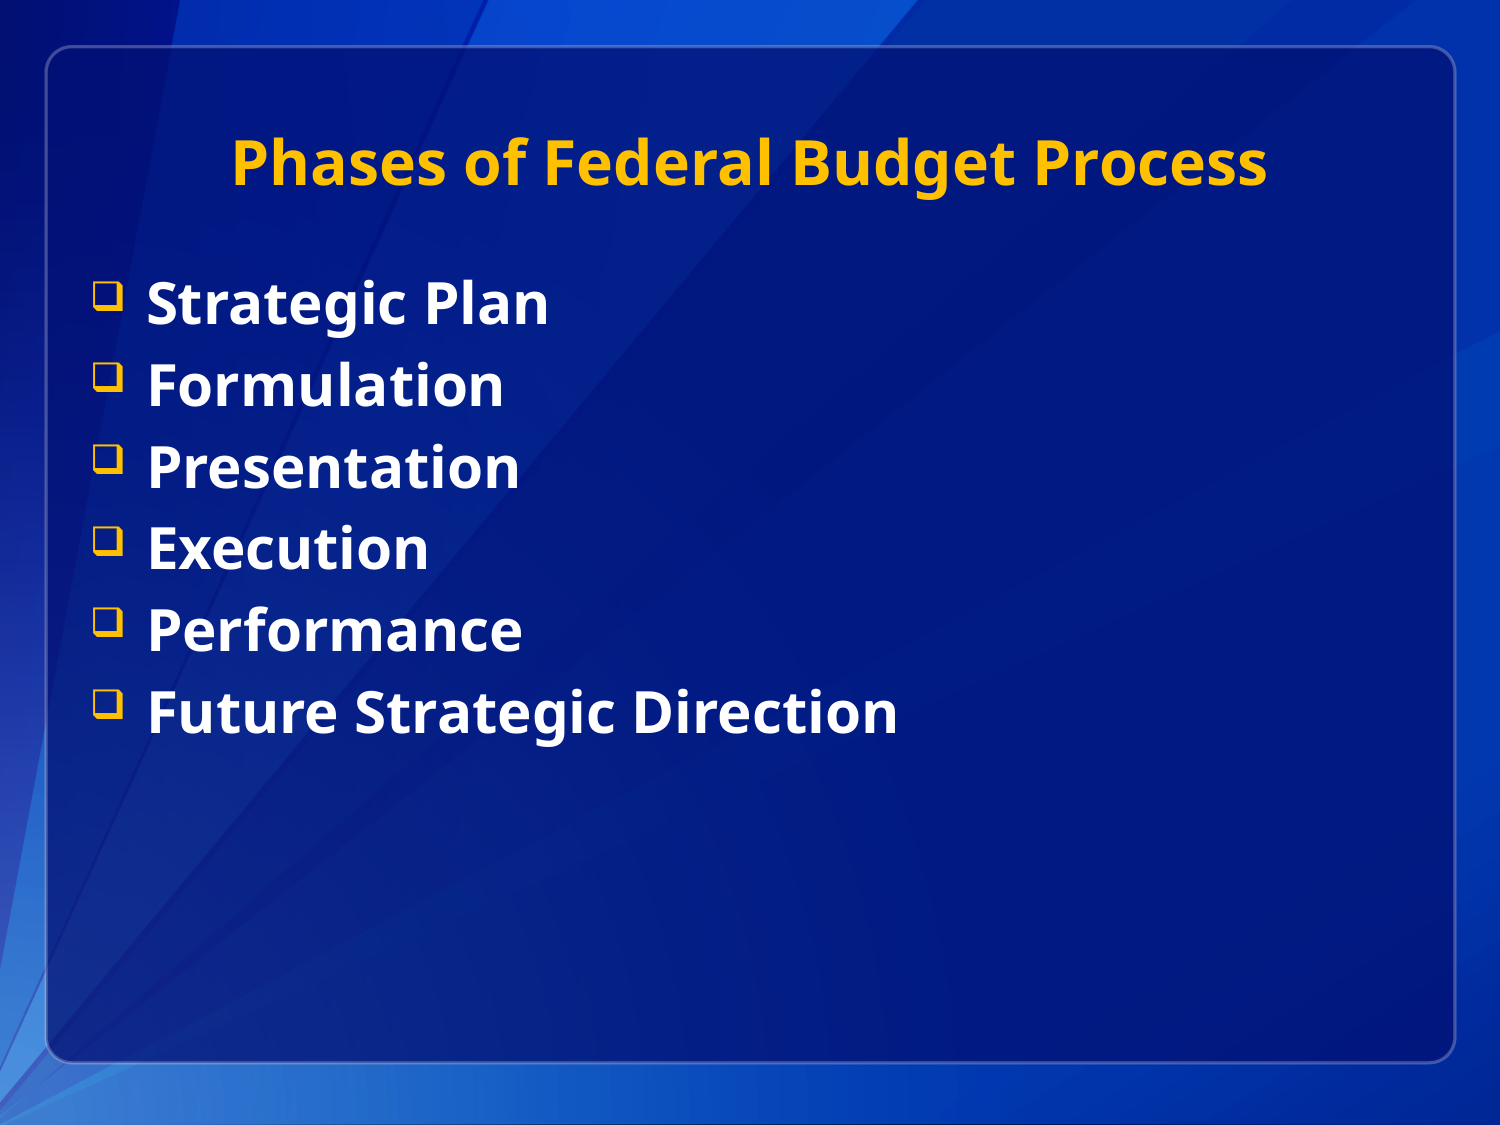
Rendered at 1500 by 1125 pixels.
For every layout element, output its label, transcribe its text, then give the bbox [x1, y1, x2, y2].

picture [0, 0, 1500, 1125]
list Strategic Plan Formulation Presentation Execution Performance Future Strategic Direction [75, 258, 1425, 1122]
title Phases of Federal Budget Process [75, 99, 1425, 205]
